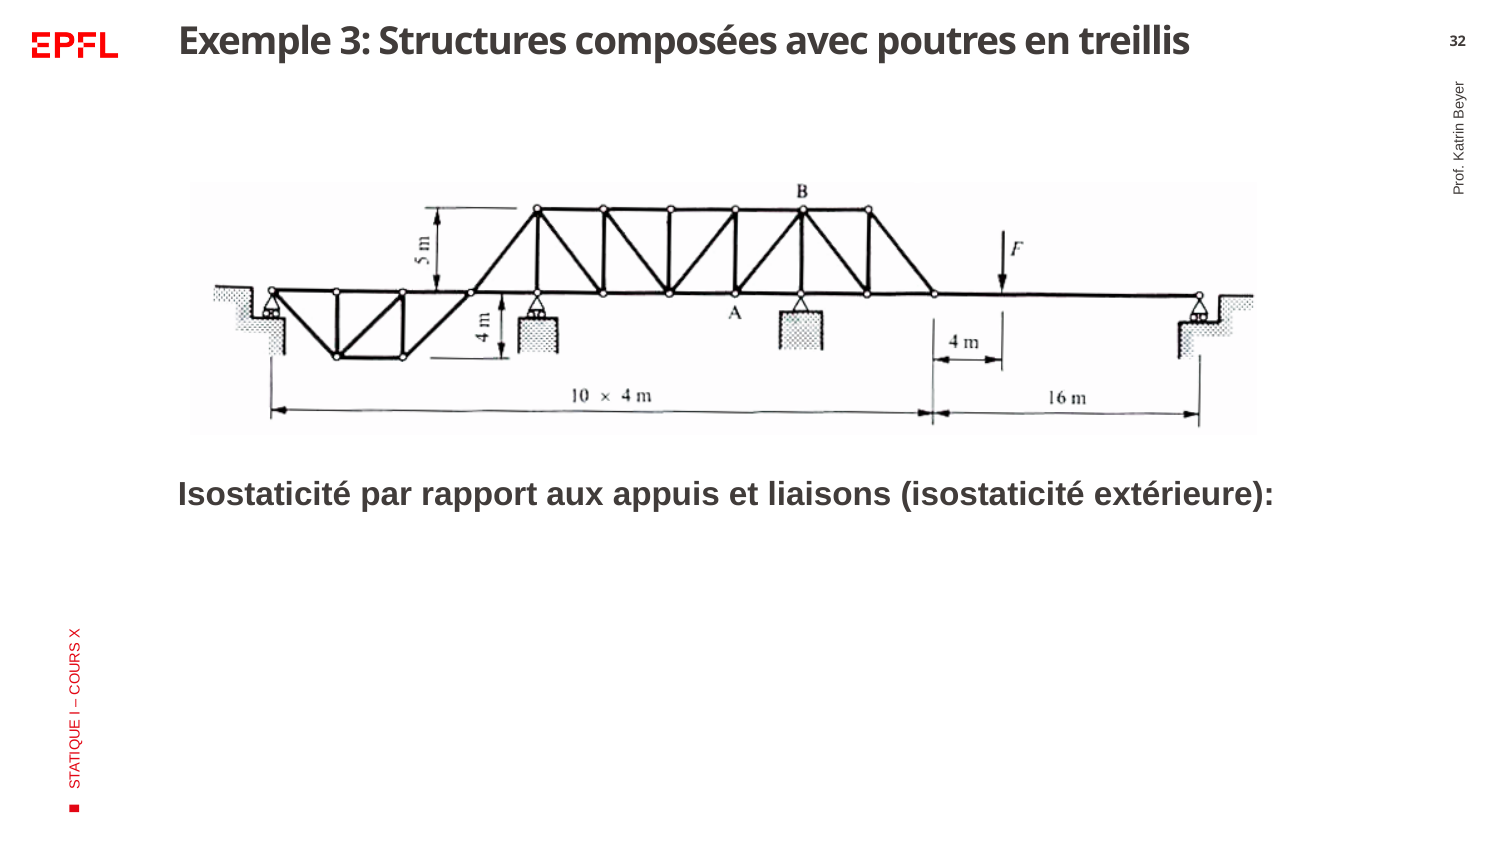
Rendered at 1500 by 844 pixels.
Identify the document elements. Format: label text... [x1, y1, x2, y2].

picture [21, 21, 129, 69]
footer Prof. Katrin Beyer [1415, 59, 1500, 641]
slide_number 32 [1415, 32, 1500, 59]
title Exemple 3: Structures composées avec poutres en treillis [148, 21, 1300, 164]
list Isostaticité par rapport aux appuis et liaisons (isostaticité extérieure): [149, 469, 1415, 555]
slide_number STATIQUE I – COURS X [0, 256, 149, 805]
picture [190, 182, 1257, 435]
